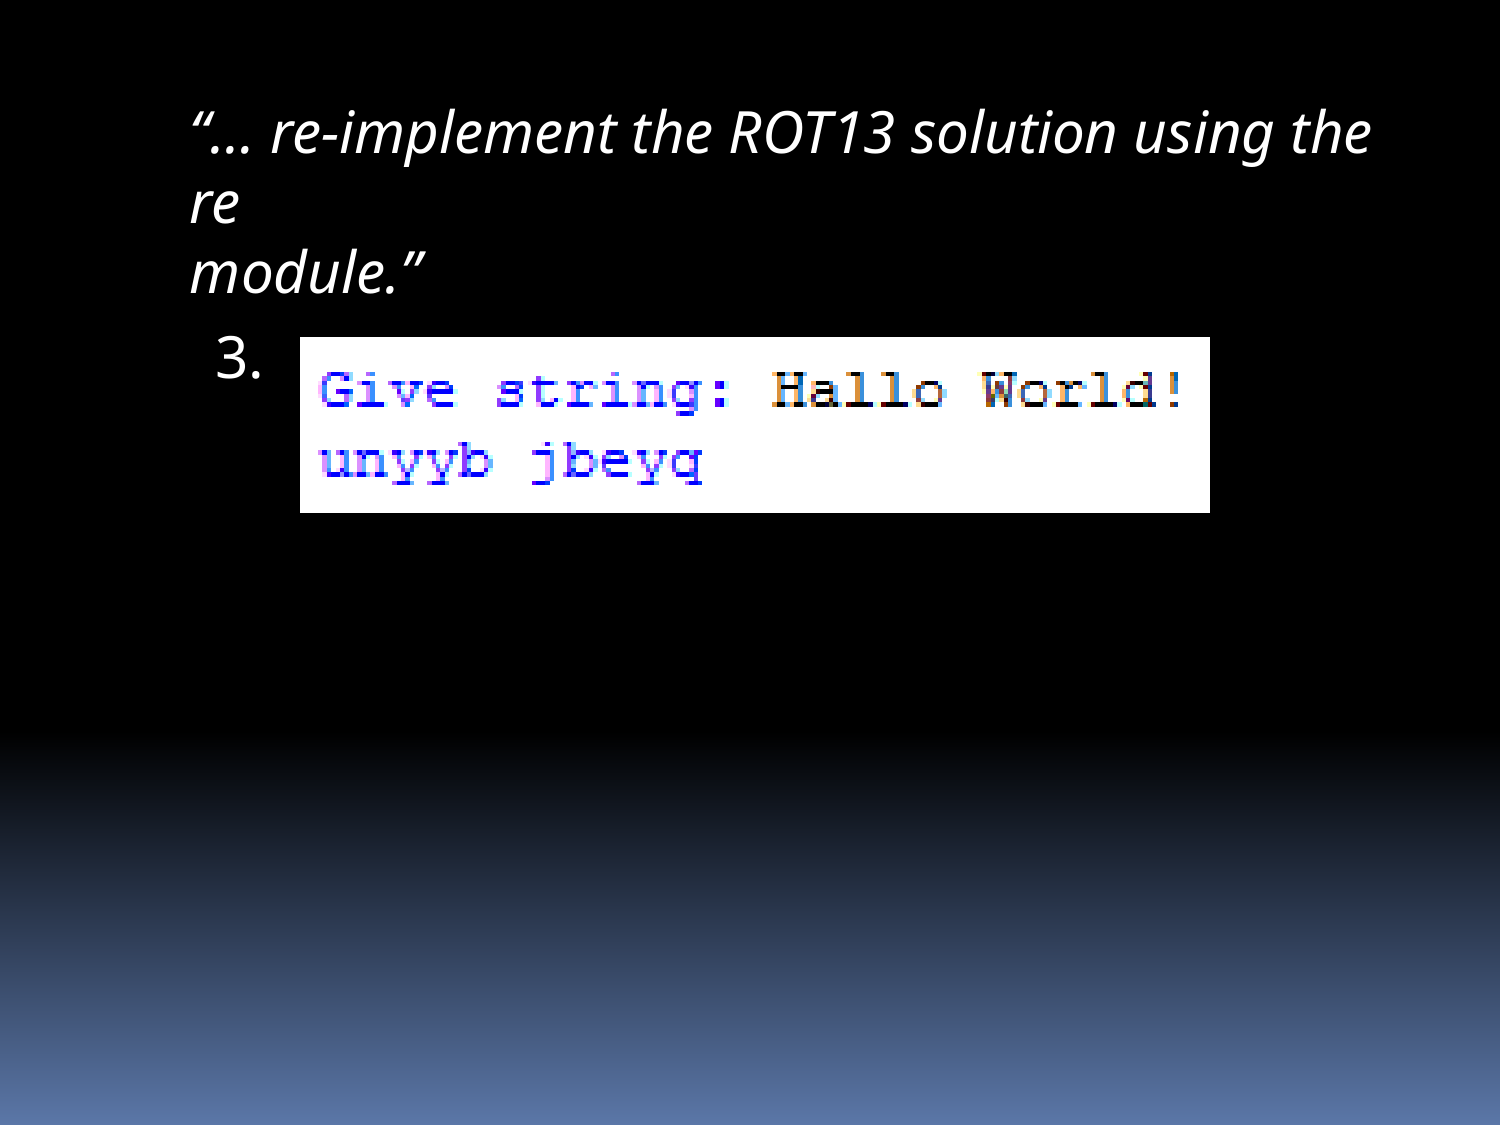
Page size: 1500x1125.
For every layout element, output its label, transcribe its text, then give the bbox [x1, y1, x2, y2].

picture [299, 337, 1211, 513]
text_box “… re-implement the ROT13 solution using the re module.” [174, 87, 1425, 313]
text_box 3. [200, 312, 1450, 398]
